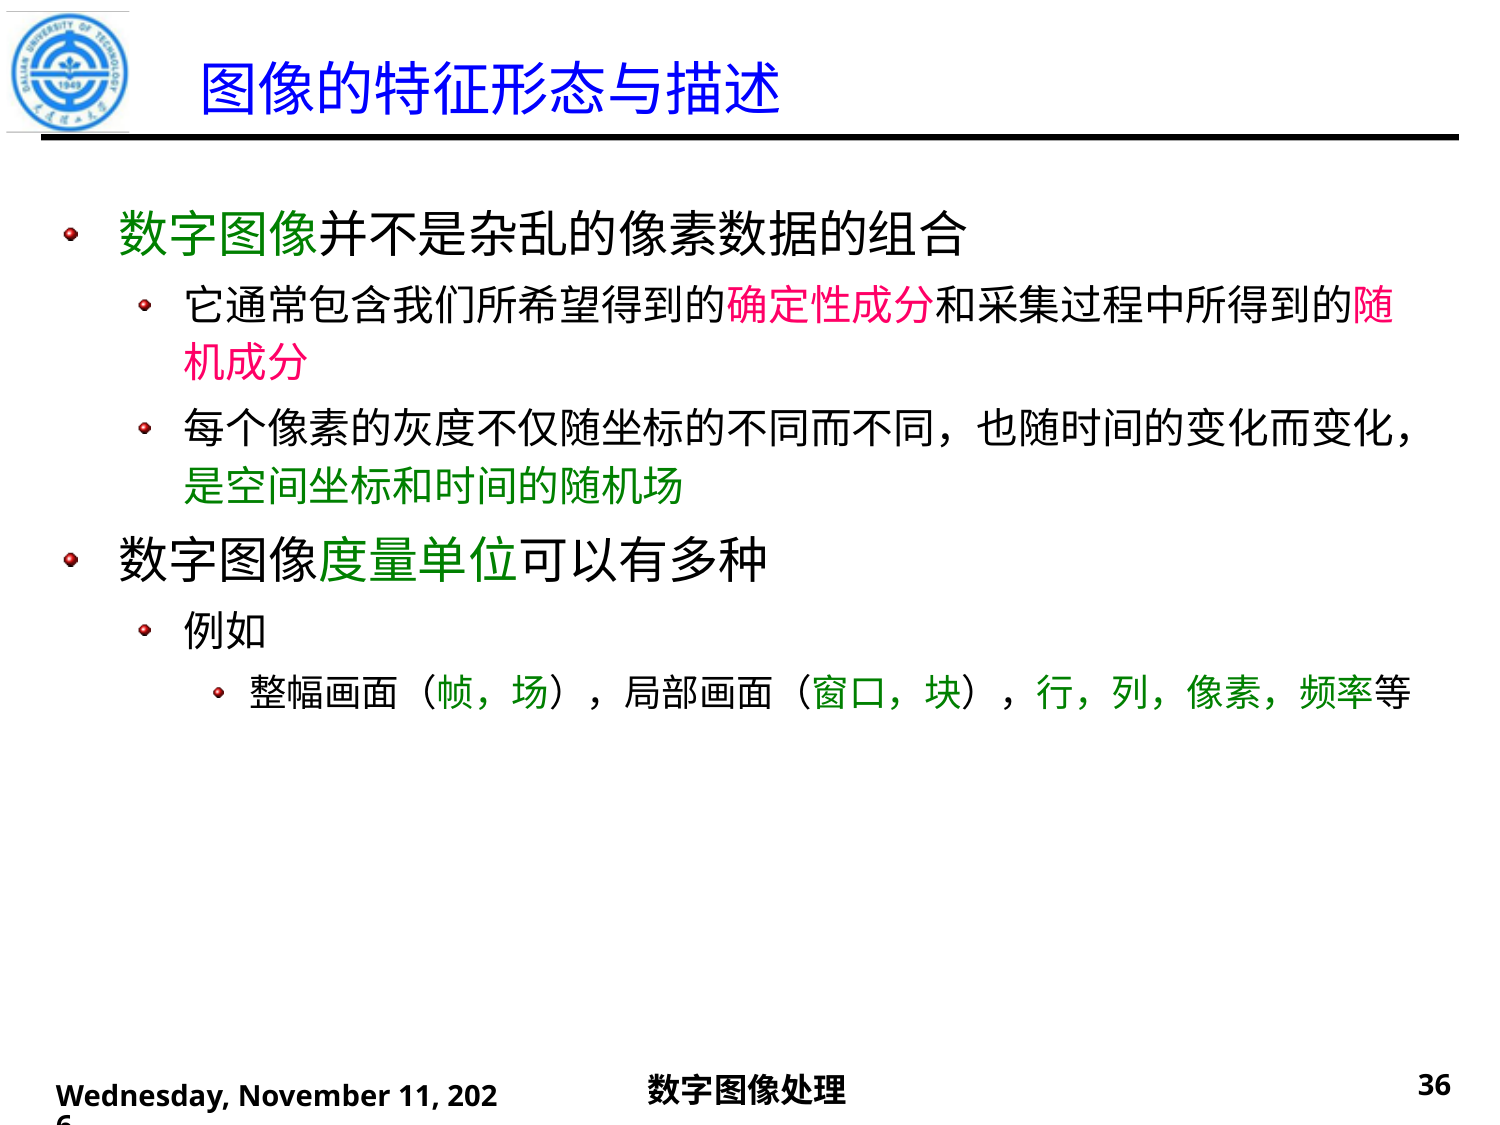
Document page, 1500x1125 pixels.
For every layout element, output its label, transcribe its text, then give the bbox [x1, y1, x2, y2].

picture [61, 550, 78, 567]
picture [136, 297, 151, 311]
list 数字图像并不是杂乱的像素数据的组合 它通常包含我们所希望得到的确定性成分和采集过程中所得到的随机成分 每个像素的灰度不仅随坐标的不同而不同，也随时间的变化而变化，是空间坐标和时间的随机场 数字图像度量单位可以有多种 例如 整幅画面（帧，场），局部画面（窗口，块），行，列，像素，频率等 [46, 186, 1451, 1002]
title 图像的特征形态与描述 [184, 0, 1459, 130]
picture [61, 225, 78, 241]
picture [211, 685, 224, 698]
picture [136, 420, 151, 434]
picture [6, 10, 130, 136]
picture [136, 622, 151, 636]
